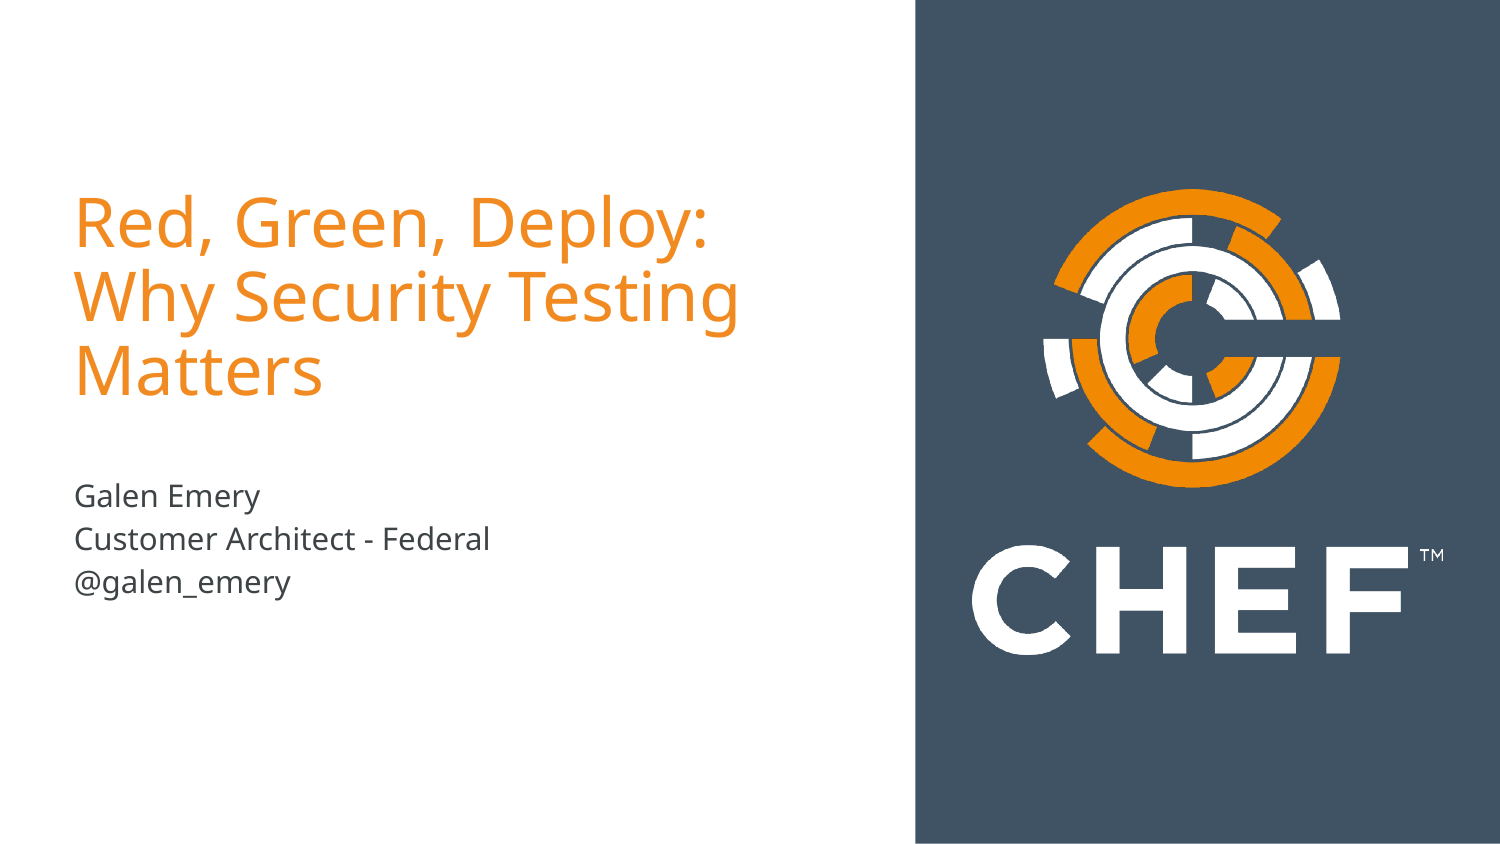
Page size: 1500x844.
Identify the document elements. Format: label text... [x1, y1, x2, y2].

subtitle Galen Emery Customer Architect - Federal @galen_emery [62, 459, 916, 517]
title Red, Green, Deploy: Why Security Testing Matters [62, 298, 916, 422]
picture [972, 189, 1443, 655]
